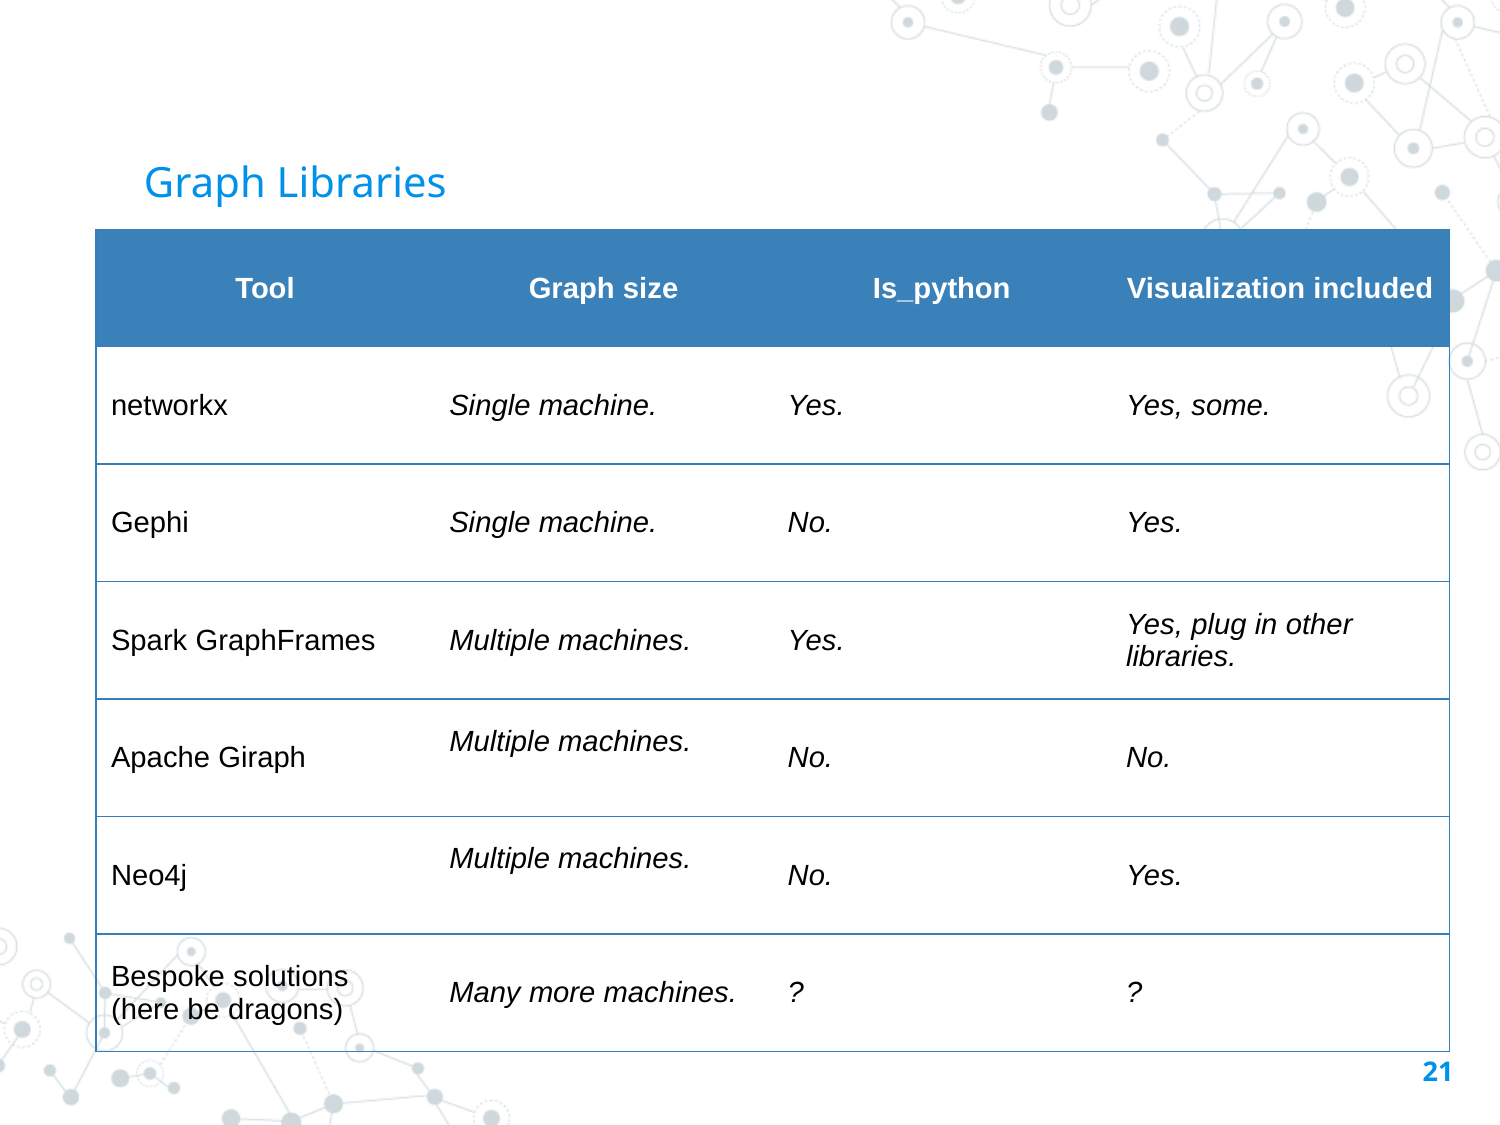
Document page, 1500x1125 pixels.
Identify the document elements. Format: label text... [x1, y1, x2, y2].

table_header Tool [97, 230, 434, 346]
table_cell Spark GraphFrames [97, 582, 434, 698]
table_cell networkx [97, 347, 434, 463]
table_cell Gephi [97, 465, 434, 581]
table_cell Bespoke solutions (here be dragons) [97, 935, 434, 1051]
table_cell Yes. [773, 347, 1111, 463]
table_cell Neo4j [97, 817, 434, 933]
table_cell ? [773, 935, 1111, 1051]
table_cell No. [1111, 700, 1449, 816]
table_cell Yes, some. [1111, 347, 1449, 463]
table_header Graph size [434, 230, 773, 346]
table_cell Multiple machines. [434, 582, 773, 698]
table_cell Apache Giraph [97, 700, 434, 816]
slide_number 21 [1378, 1038, 1469, 1125]
table_cell Multiple machines. [434, 817, 773, 933]
table_cell Yes. [773, 582, 1111, 698]
table_cell Multiple machines. [434, 700, 773, 816]
table_cell Many more machines. [434, 935, 773, 1051]
table_cell Yes. [1111, 465, 1449, 581]
table_cell Single machine. [434, 465, 773, 581]
table_cell ? [1111, 935, 1449, 1051]
table_cell No. [773, 700, 1111, 816]
table_header Is_python [773, 230, 1111, 346]
table_cell Yes, plug in other libraries. [1111, 582, 1449, 698]
table_cell No. [773, 465, 1111, 581]
picture [0, 0, 1500, 1125]
table_header Visualization included [1111, 230, 1449, 346]
title Graph Libraries [128, 67, 1372, 222]
table_cell No. [773, 817, 1111, 933]
table_cell Yes. [1111, 817, 1449, 933]
table_cell Single machine. [434, 347, 773, 463]
